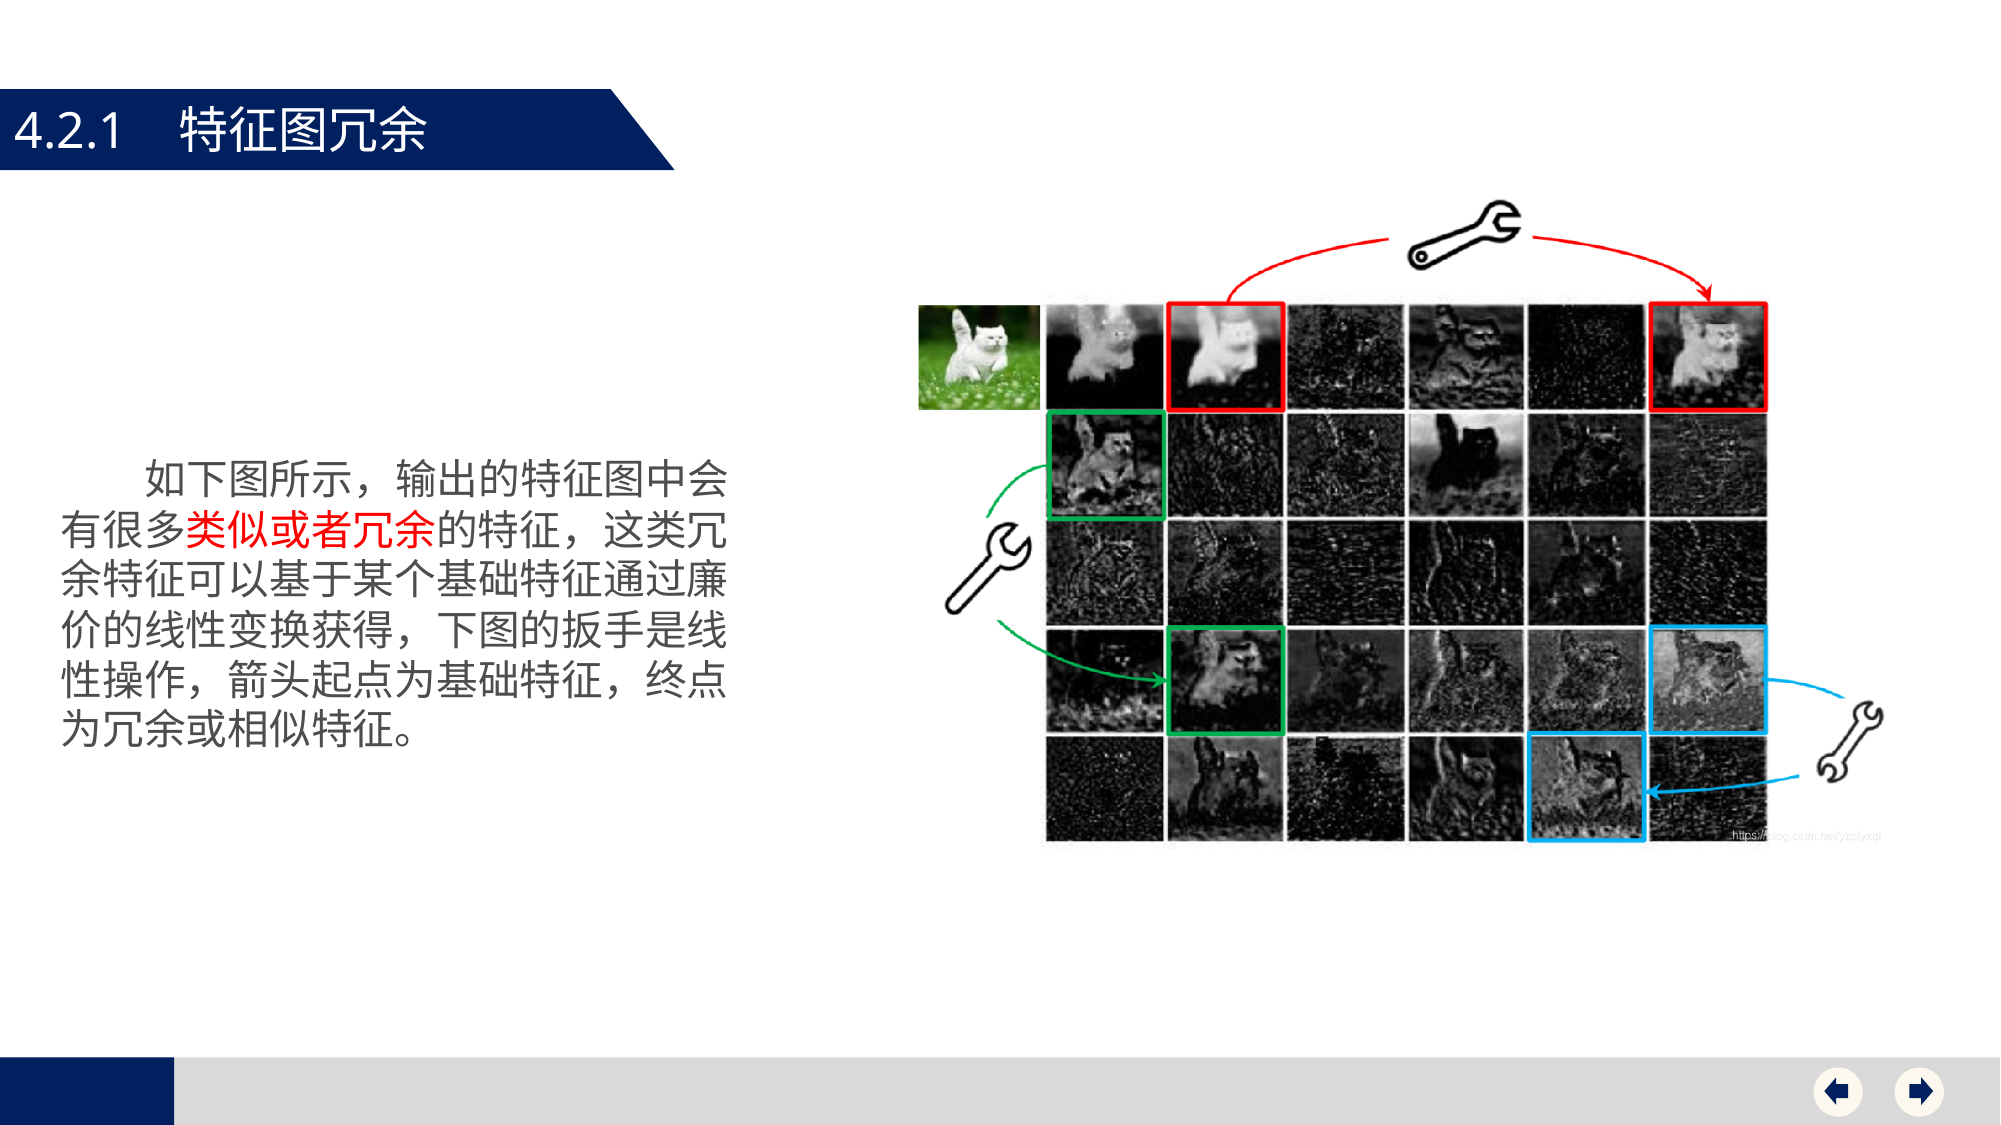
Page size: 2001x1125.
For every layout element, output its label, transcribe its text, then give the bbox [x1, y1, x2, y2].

text_box 如下图所示，输出的特征图中会有很多类似或者冗余的特征，这类冗余特征可以基于某个基础特征通过廉价的线性变换获得，下图的扳手是线性操作，箭头起点为基础特征，终点为冗余或相似特征。 [45, 445, 782, 761]
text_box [0, 89, 675, 171]
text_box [1813, 1067, 1863, 1117]
picture [912, 194, 1887, 849]
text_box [1894, 1067, 1944, 1117]
